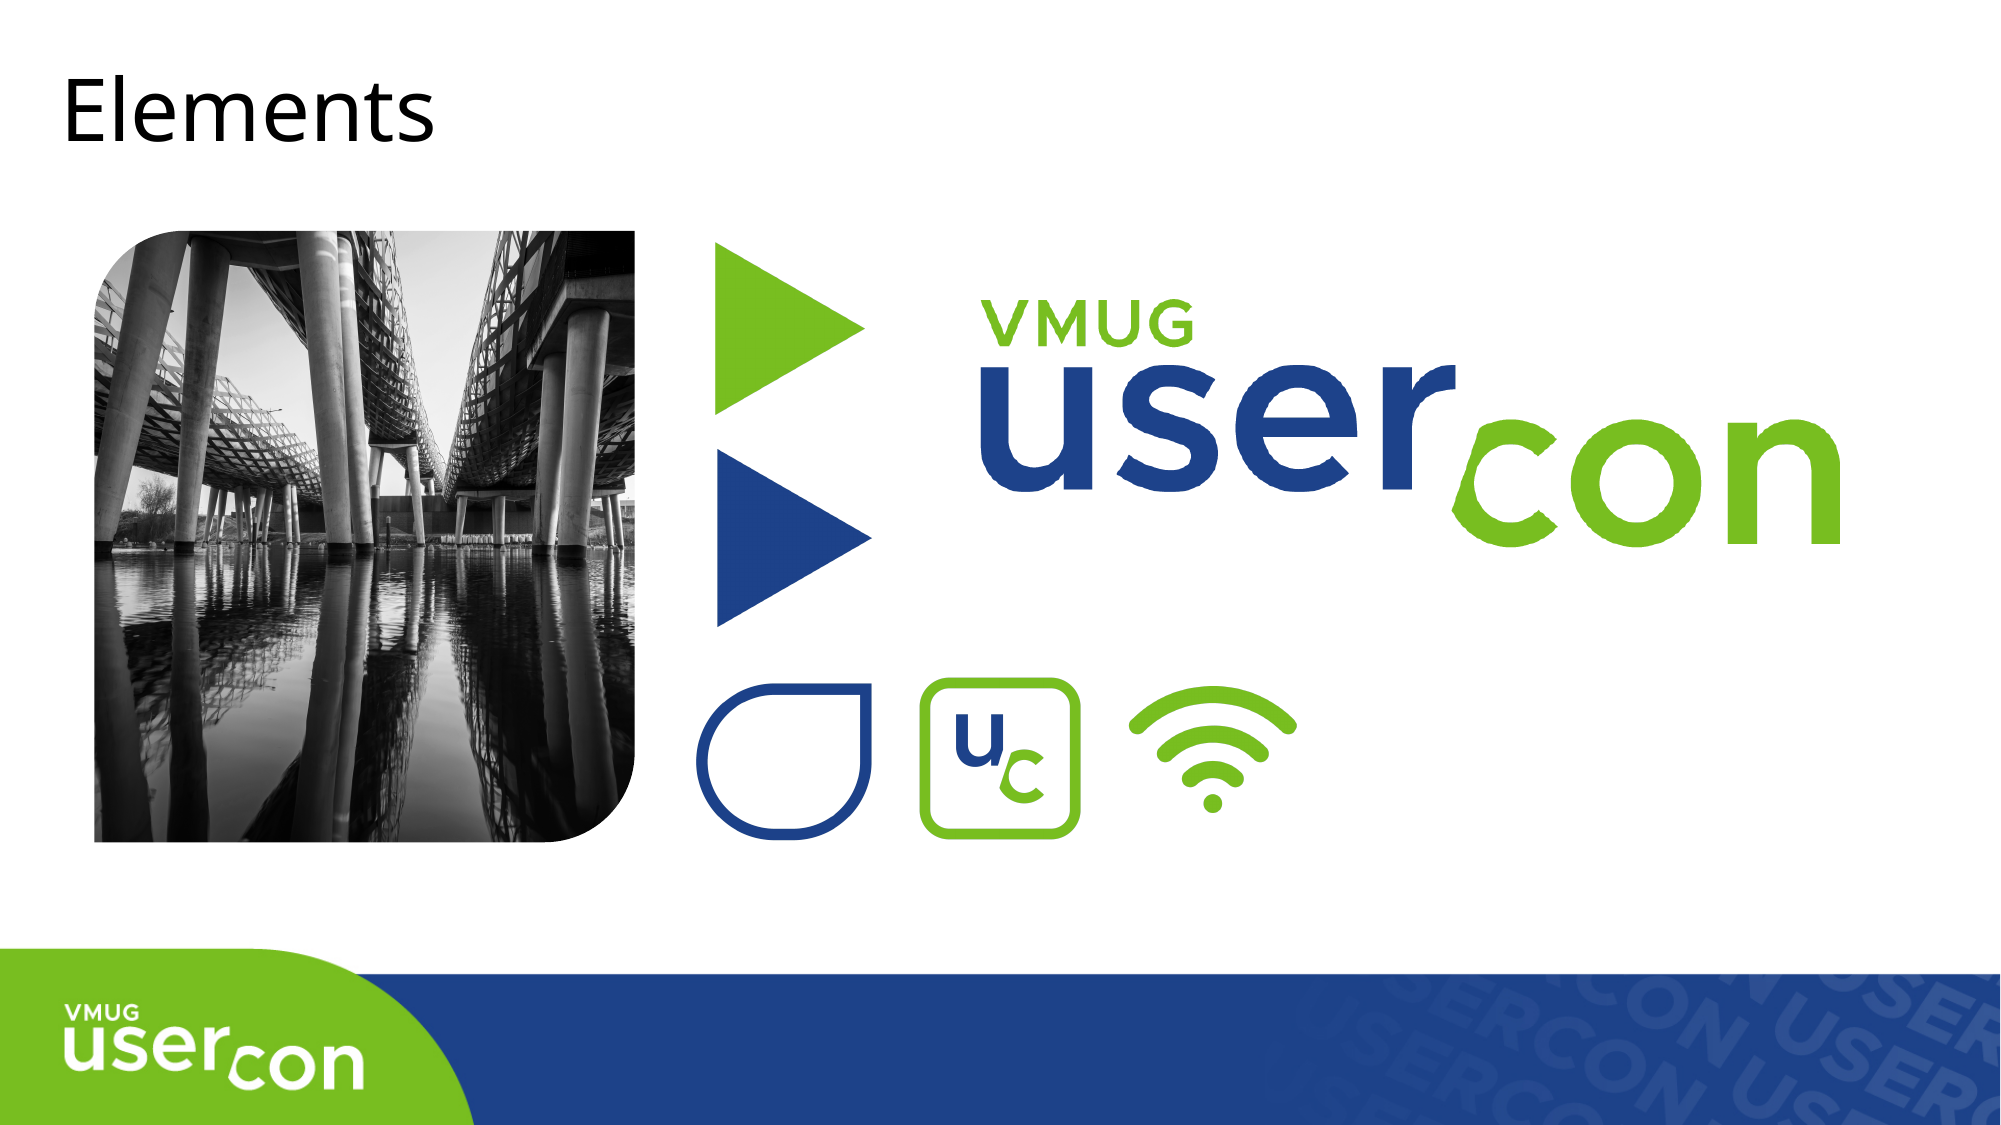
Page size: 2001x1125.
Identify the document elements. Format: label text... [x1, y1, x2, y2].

text_box [93, 229, 636, 844]
picture [0, 0, 2001, 1125]
title Elements [45, 48, 1950, 171]
